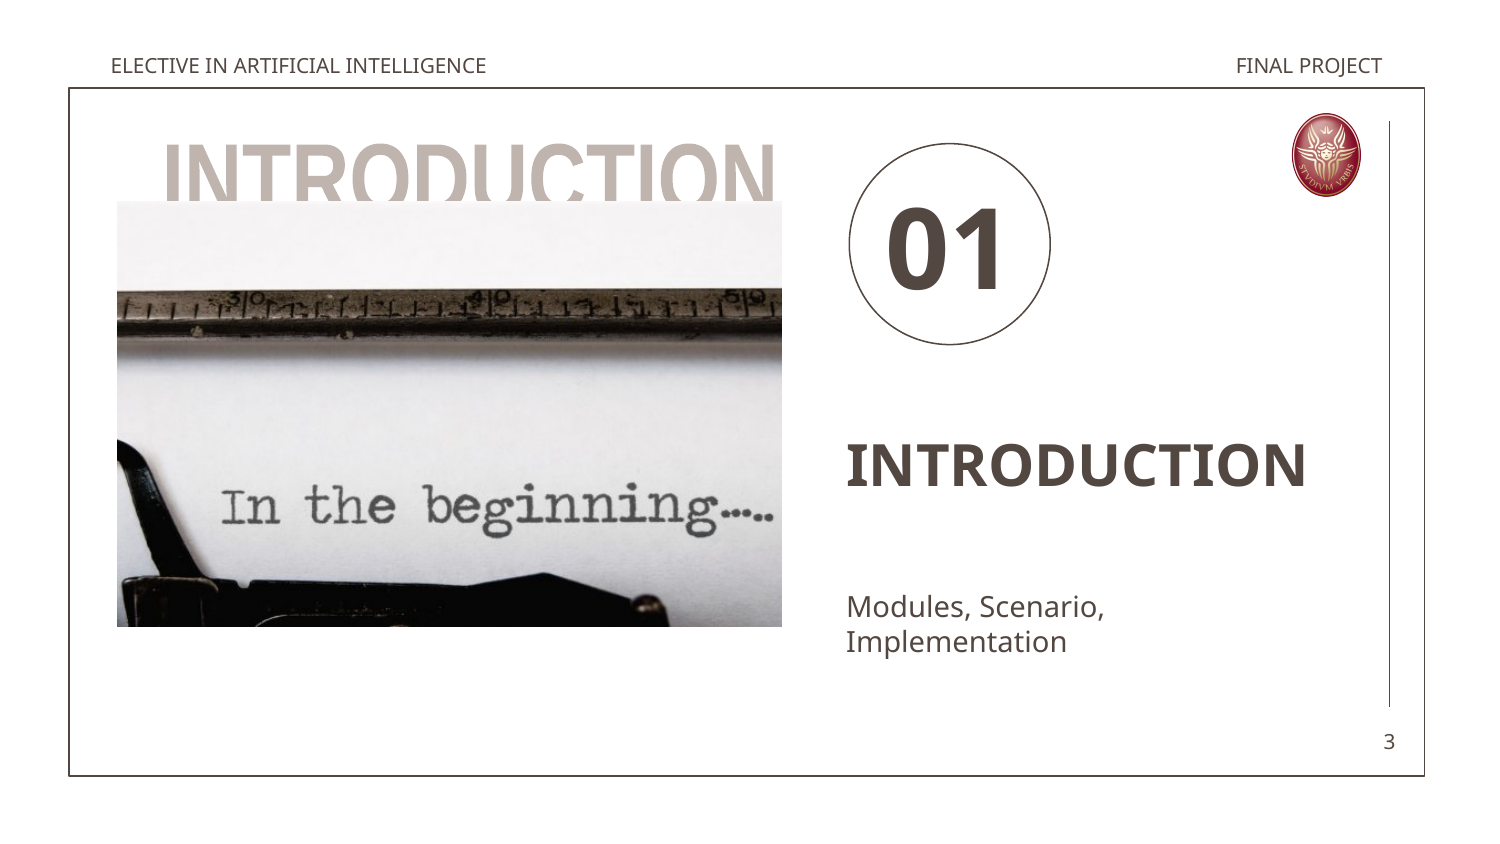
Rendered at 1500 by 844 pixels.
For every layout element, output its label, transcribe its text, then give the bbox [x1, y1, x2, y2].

slide_number 3 [1425, 727, 1431, 759]
picture [117, 200, 783, 628]
text_box [68, 87, 1425, 776]
text_box ELECTIVE IN ARTIFICIAL INTELLIGENCE [110, 52, 561, 78]
picture [1283, 104, 1368, 209]
text_box FINAL PROJECT [1235, 52, 1431, 78]
